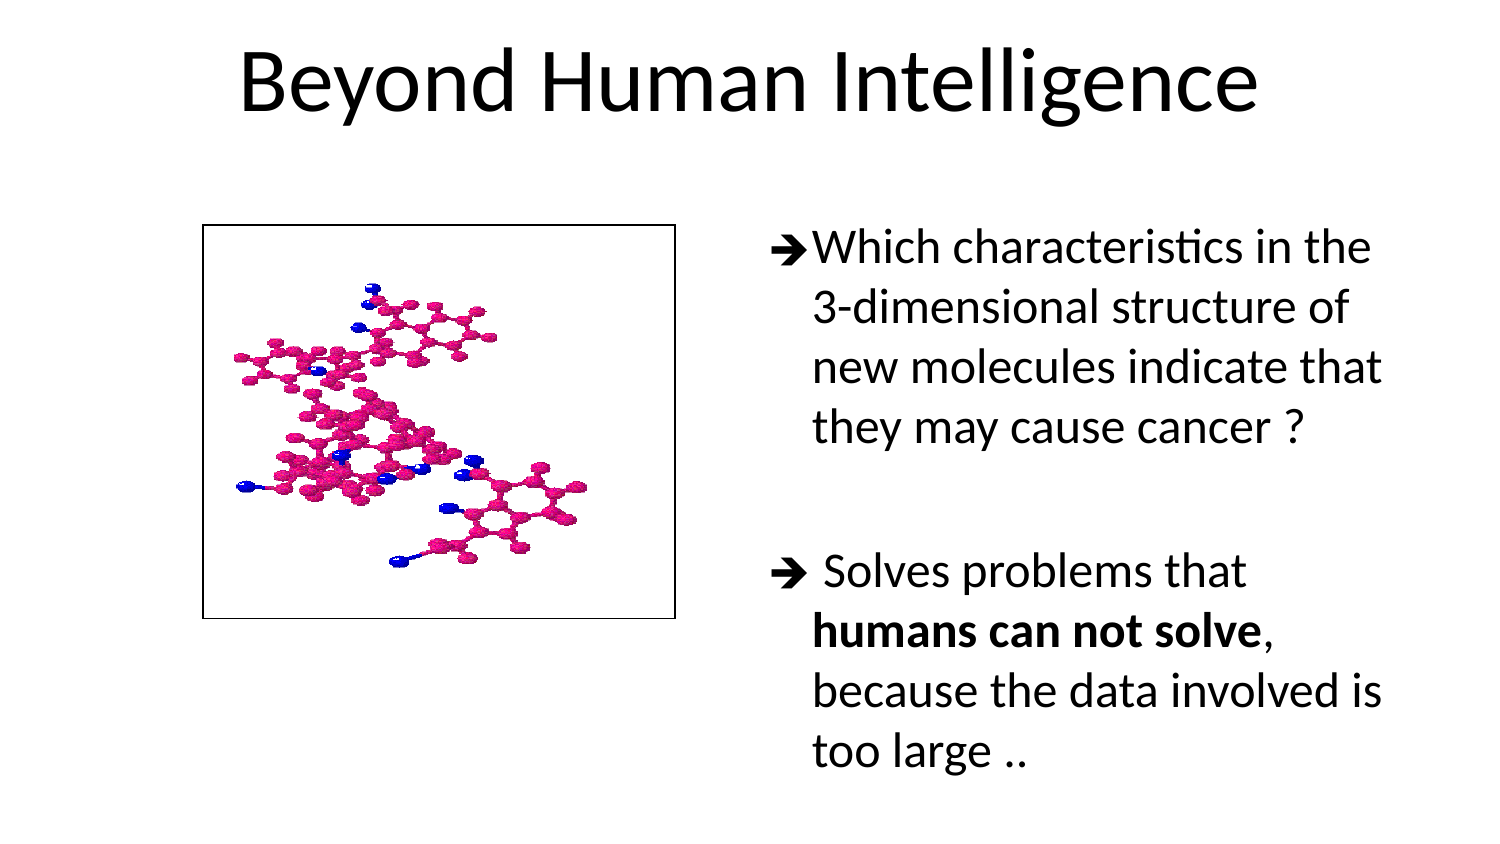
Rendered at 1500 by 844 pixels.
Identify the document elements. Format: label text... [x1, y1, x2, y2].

title Beyond Human Intelligence [0, 0, 1500, 150]
text_box Which characteristics in the 3-dimensional structure of new molecules indicate that they may cause cancer ? Solves problems that humans can not solve, because the data involved is too large .. [674, 206, 1436, 833]
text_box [202, 224, 676, 619]
